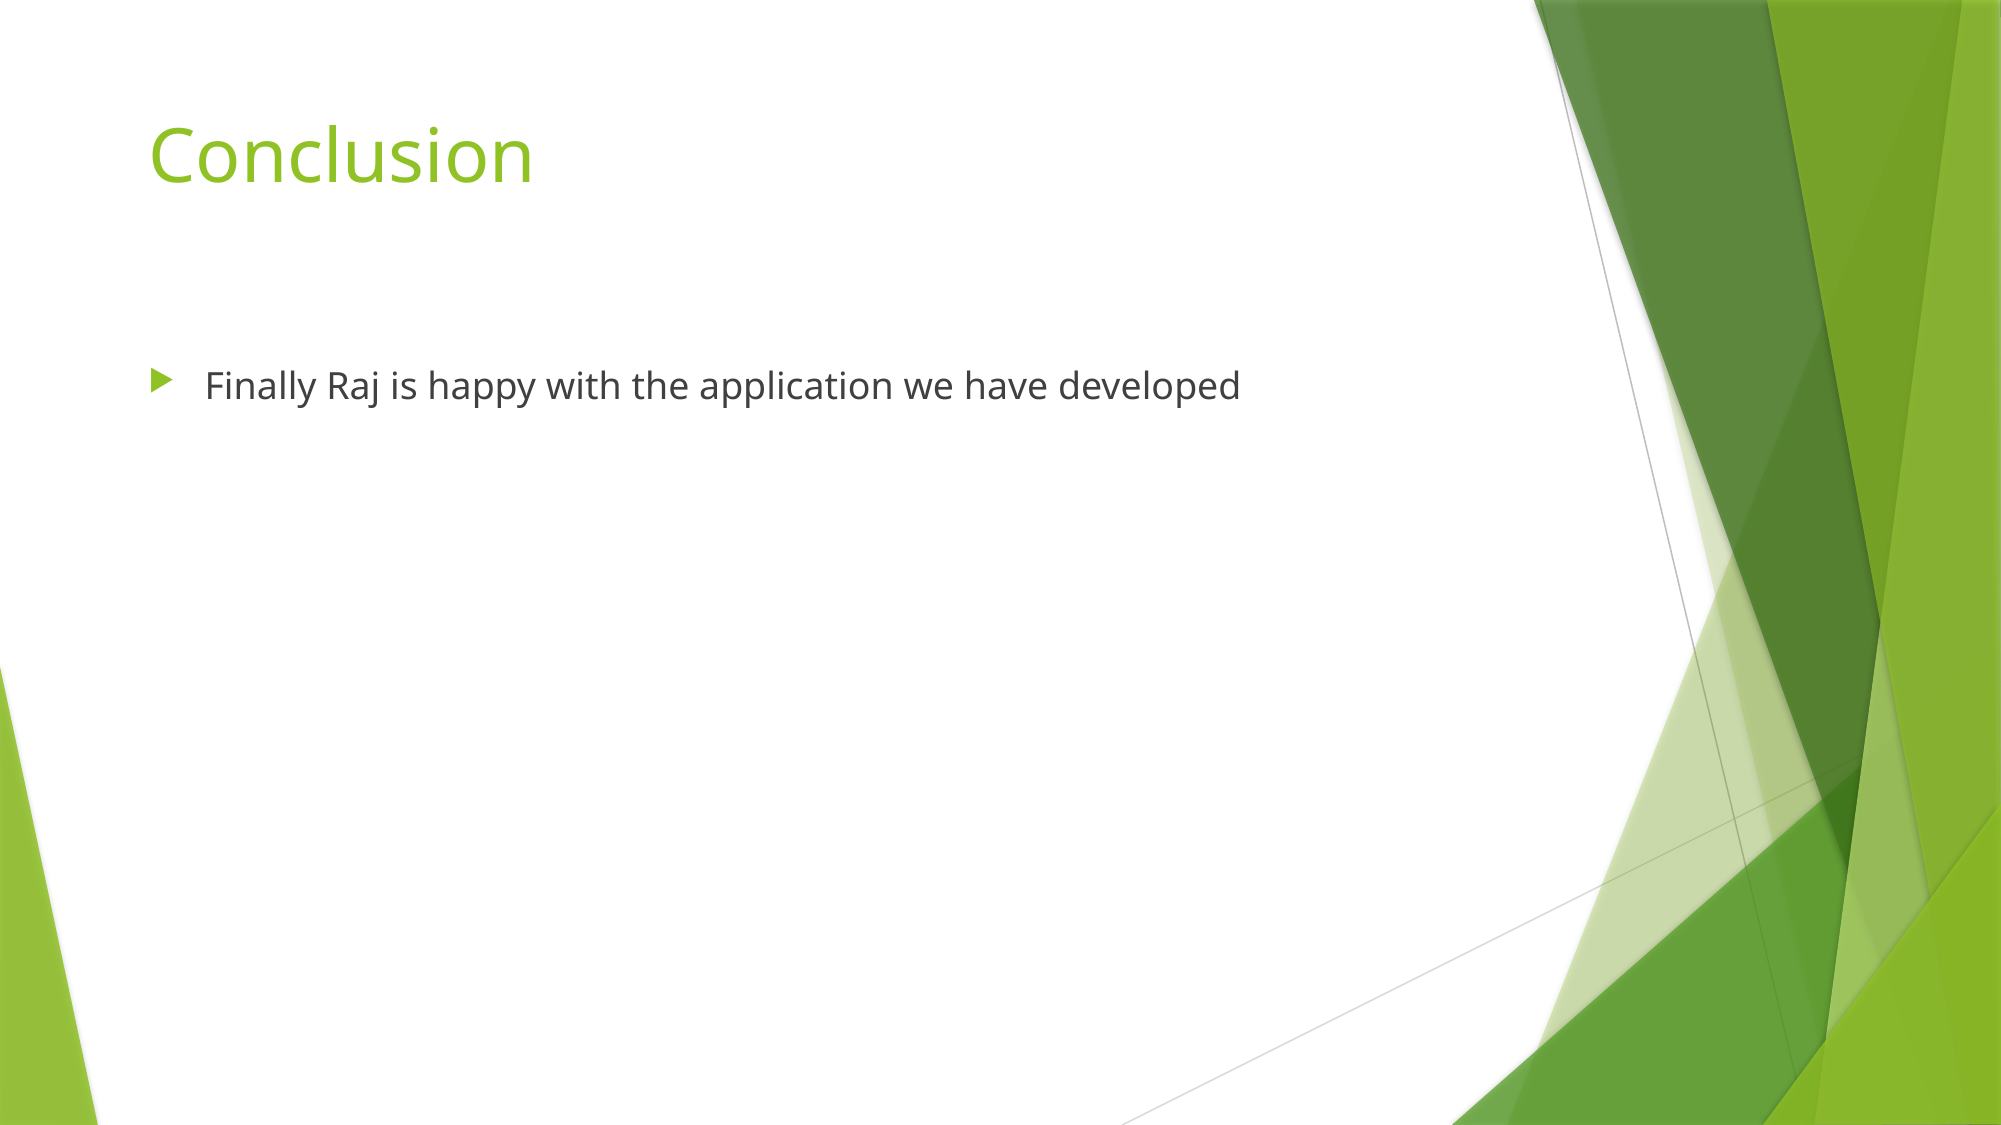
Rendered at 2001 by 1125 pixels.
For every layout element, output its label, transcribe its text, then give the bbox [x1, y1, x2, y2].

list Finally Raj is happy with the application we have developed [133, 354, 1522, 992]
title Conclusion [133, 99, 1522, 317]
